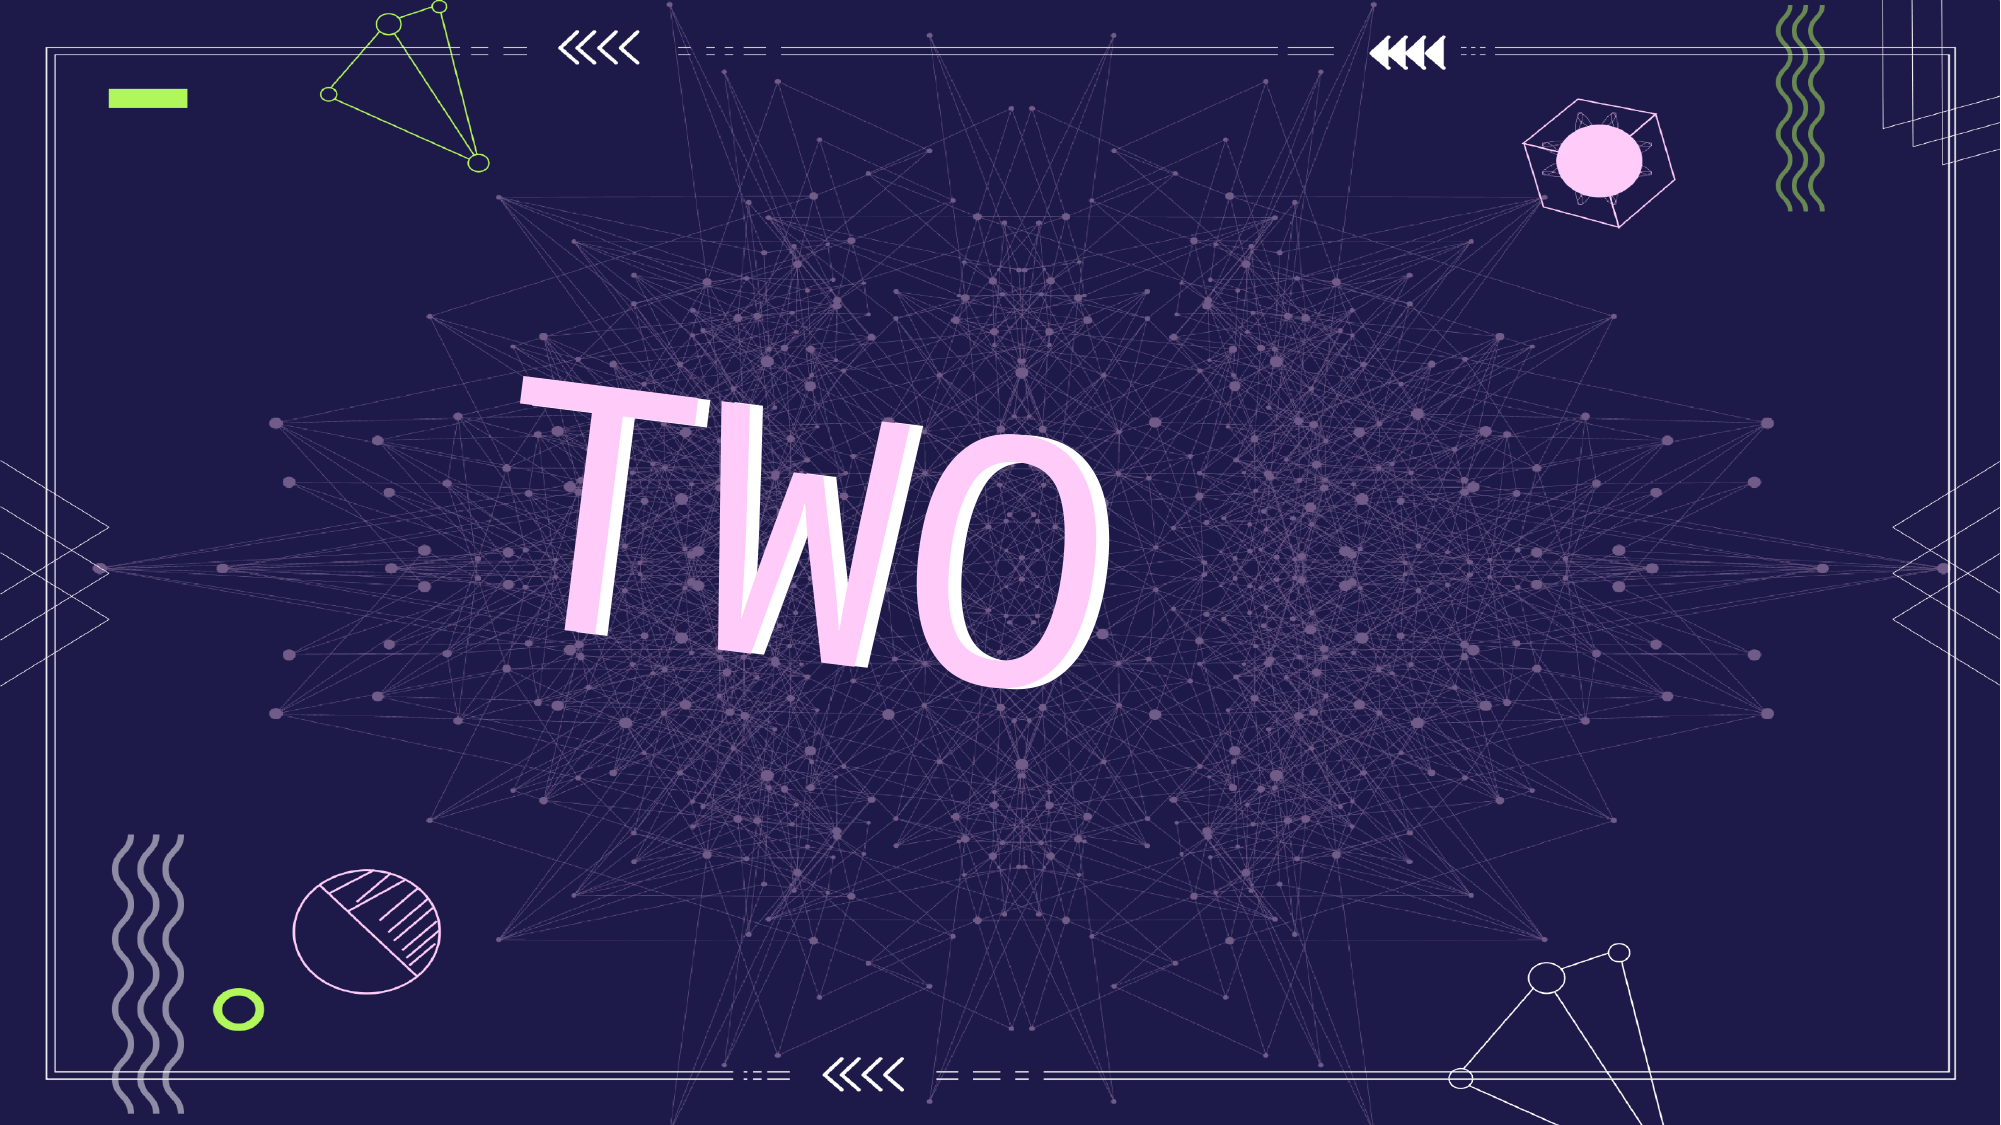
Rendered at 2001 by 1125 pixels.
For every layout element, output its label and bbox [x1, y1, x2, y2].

text_box [472, 332, 1762, 823]
picture [2, 0, 2000, 1125]
